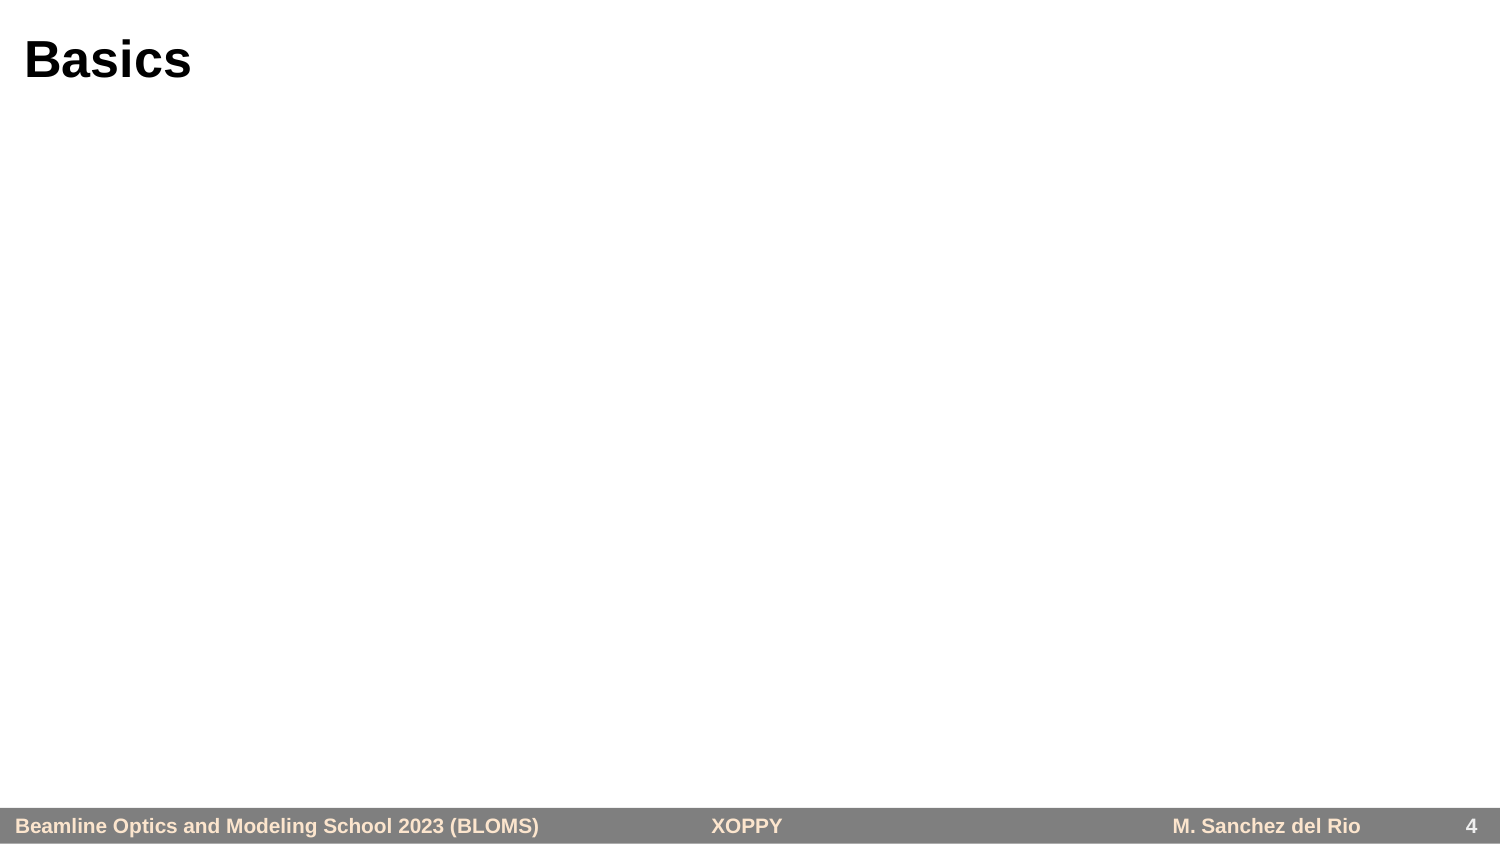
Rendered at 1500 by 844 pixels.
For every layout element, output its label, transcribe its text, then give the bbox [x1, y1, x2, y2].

slide_number 4 [1379, 805, 1493, 844]
title Basics [9, 10, 1493, 106]
